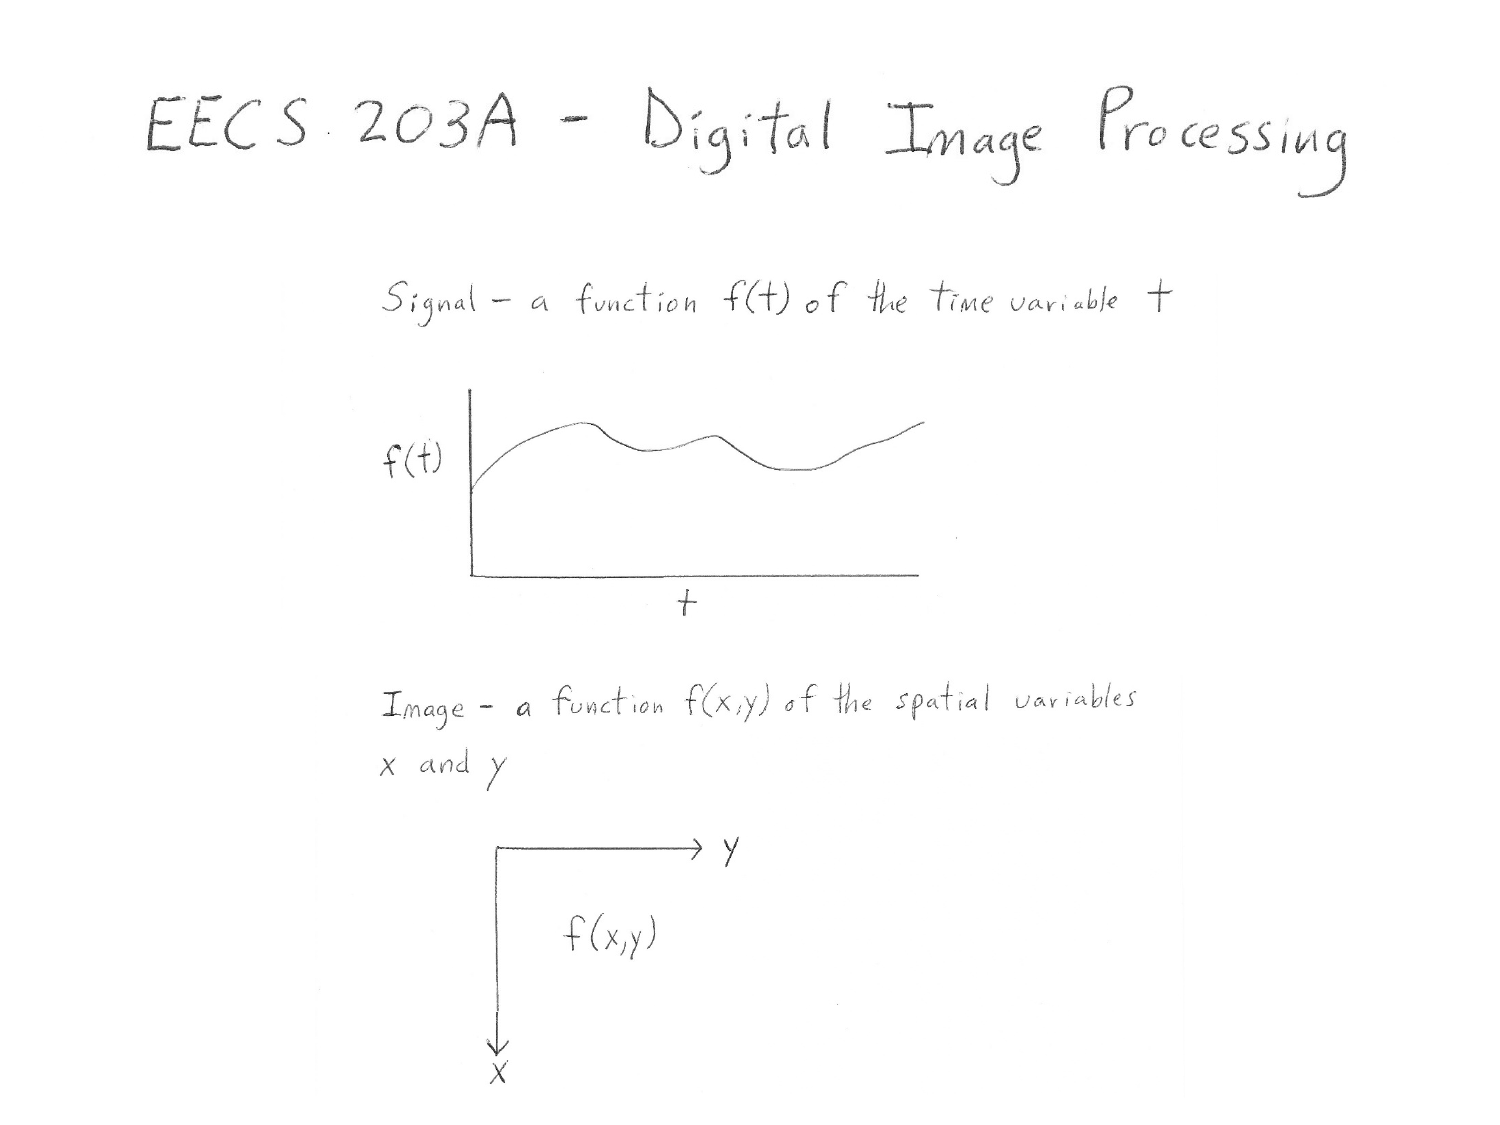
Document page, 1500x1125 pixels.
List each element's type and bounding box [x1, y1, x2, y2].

picture [0, 70, 1488, 212]
list [281, 269, 1219, 632]
picture [315, 674, 1185, 1098]
